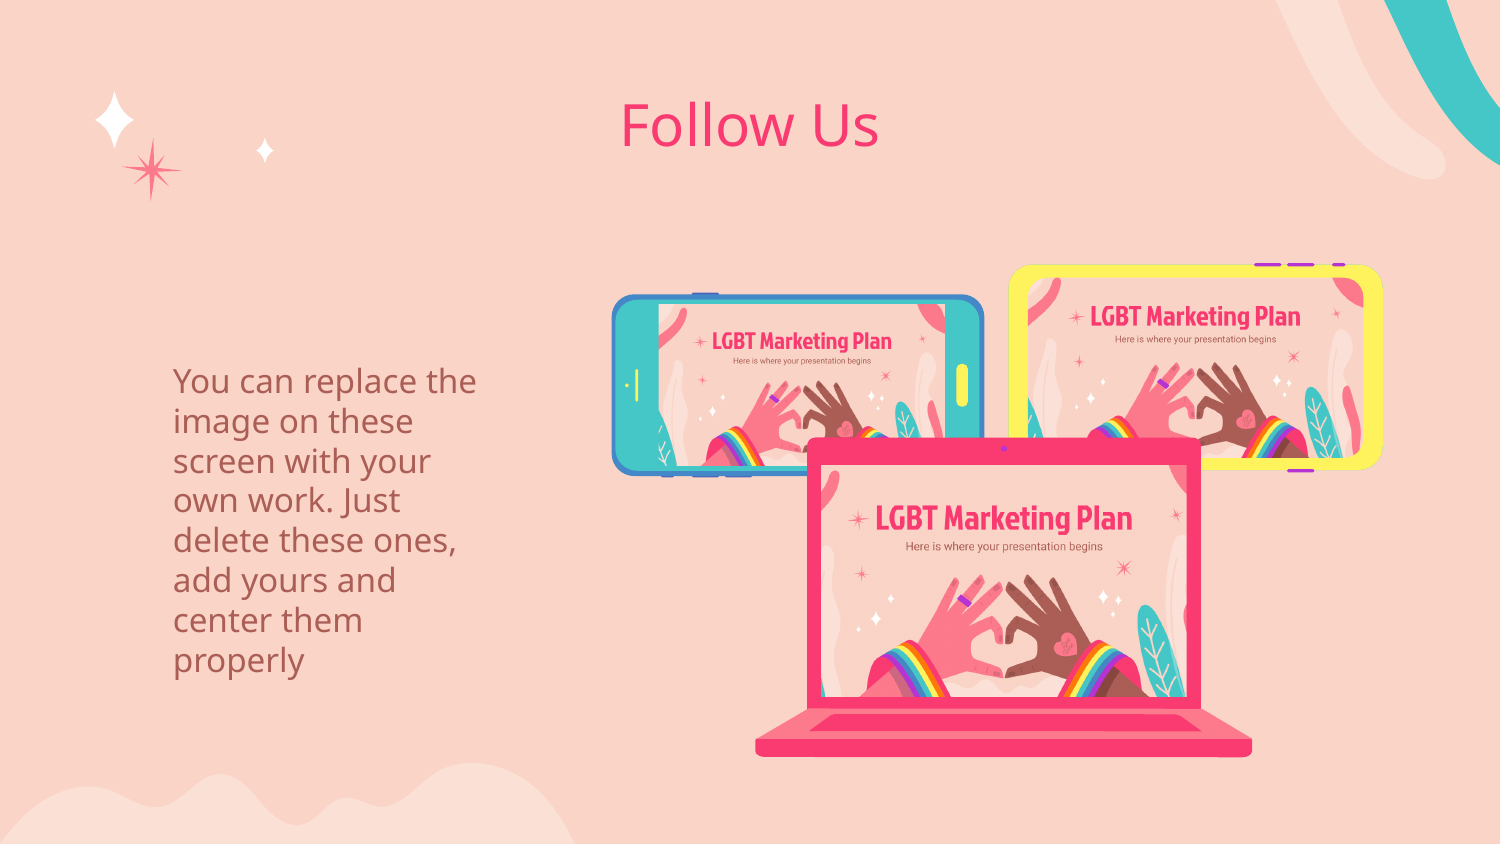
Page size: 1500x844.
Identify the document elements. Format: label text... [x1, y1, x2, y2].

picture [1027, 277, 1364, 459]
picture [658, 304, 946, 466]
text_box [754, 437, 1253, 758]
list You can replace the image on these screen with your own work. Just delete these ones, add yours and center them properly [157, 344, 503, 629]
title Follow Us [287, 72, 1213, 167]
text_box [611, 292, 985, 478]
picture [820, 464, 1187, 697]
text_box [1008, 262, 1383, 473]
